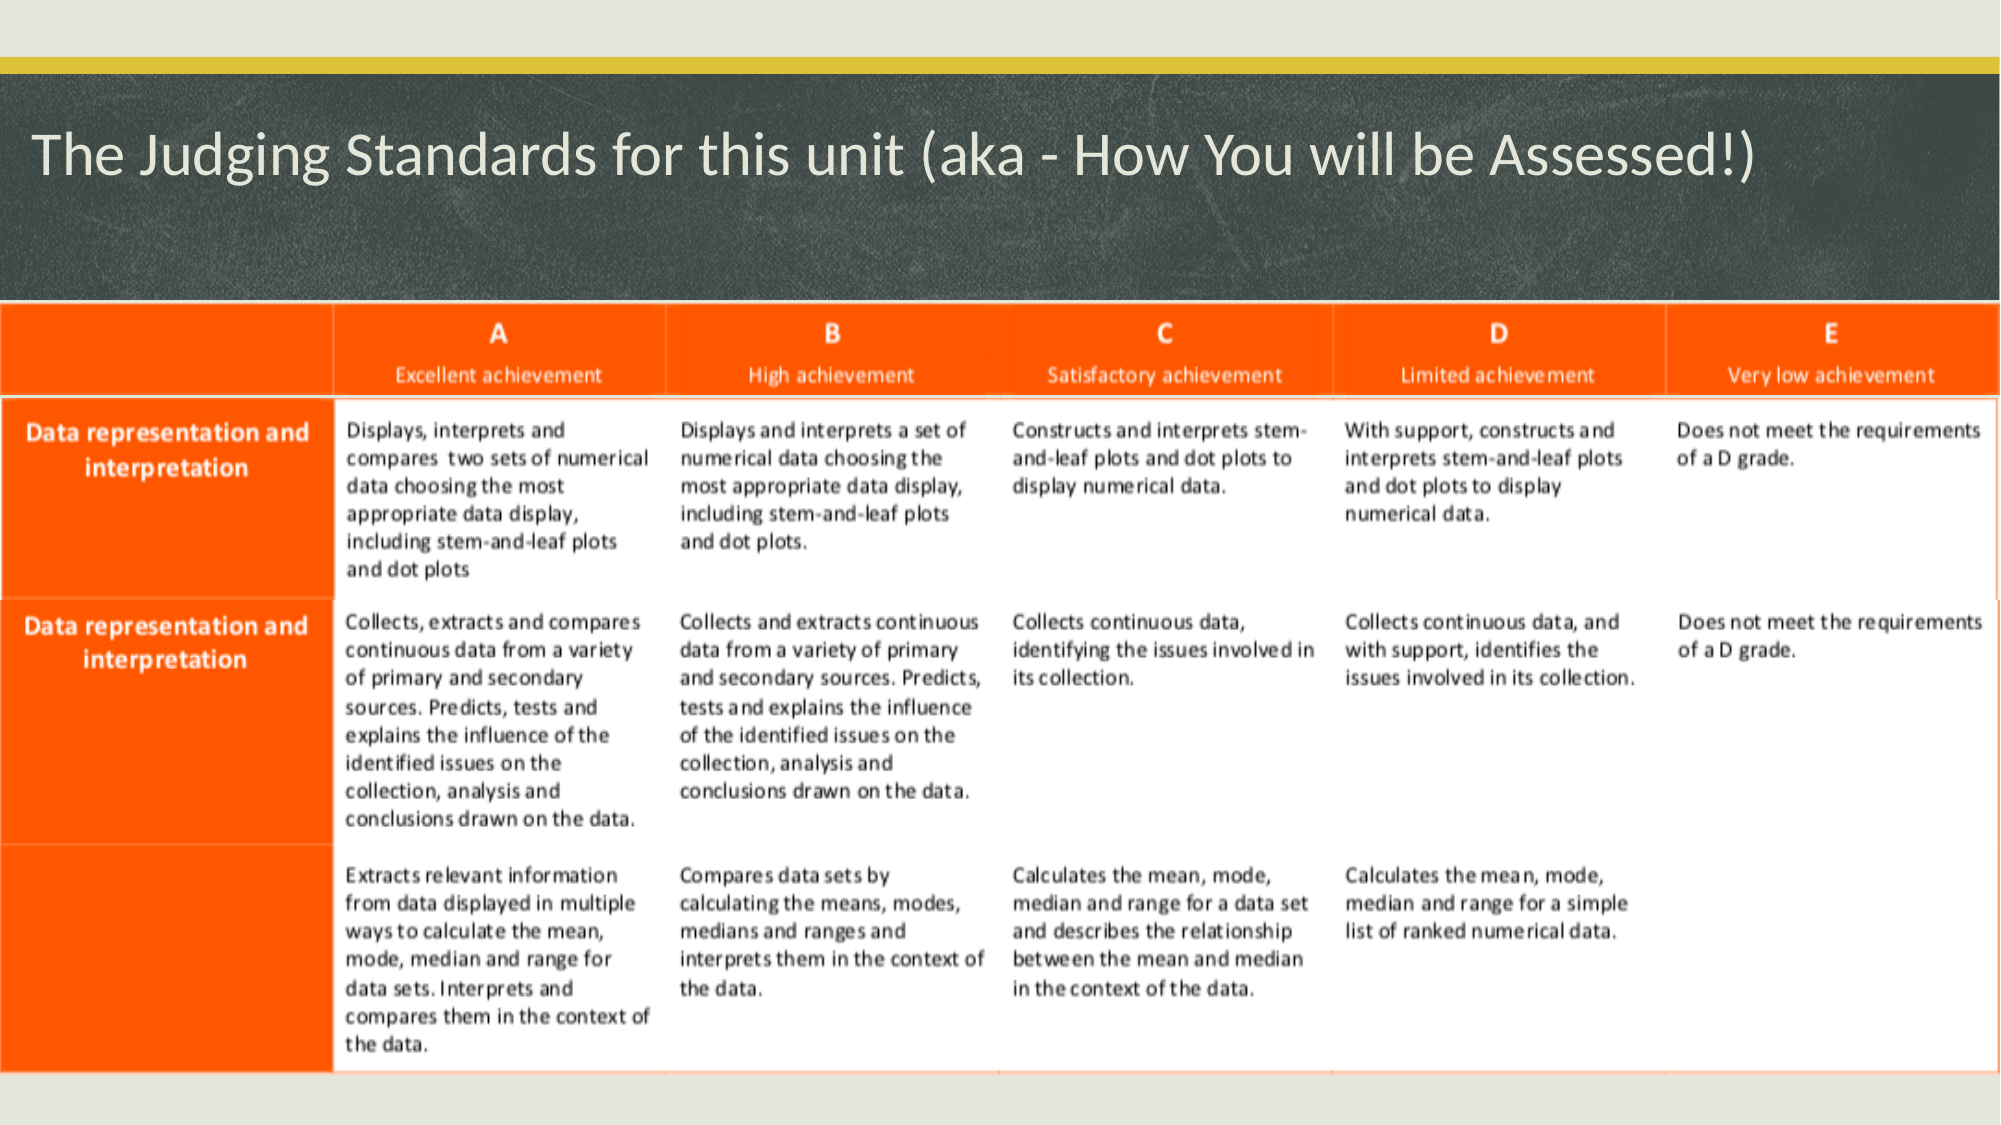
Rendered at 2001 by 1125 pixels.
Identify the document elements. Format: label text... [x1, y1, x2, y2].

picture [0, 303, 2000, 395]
title The Judging Standards for this unit (aka - How You will be Assessed!) [16, 76, 2000, 232]
picture [0, 74, 2000, 300]
picture [0, 398, 2000, 1075]
